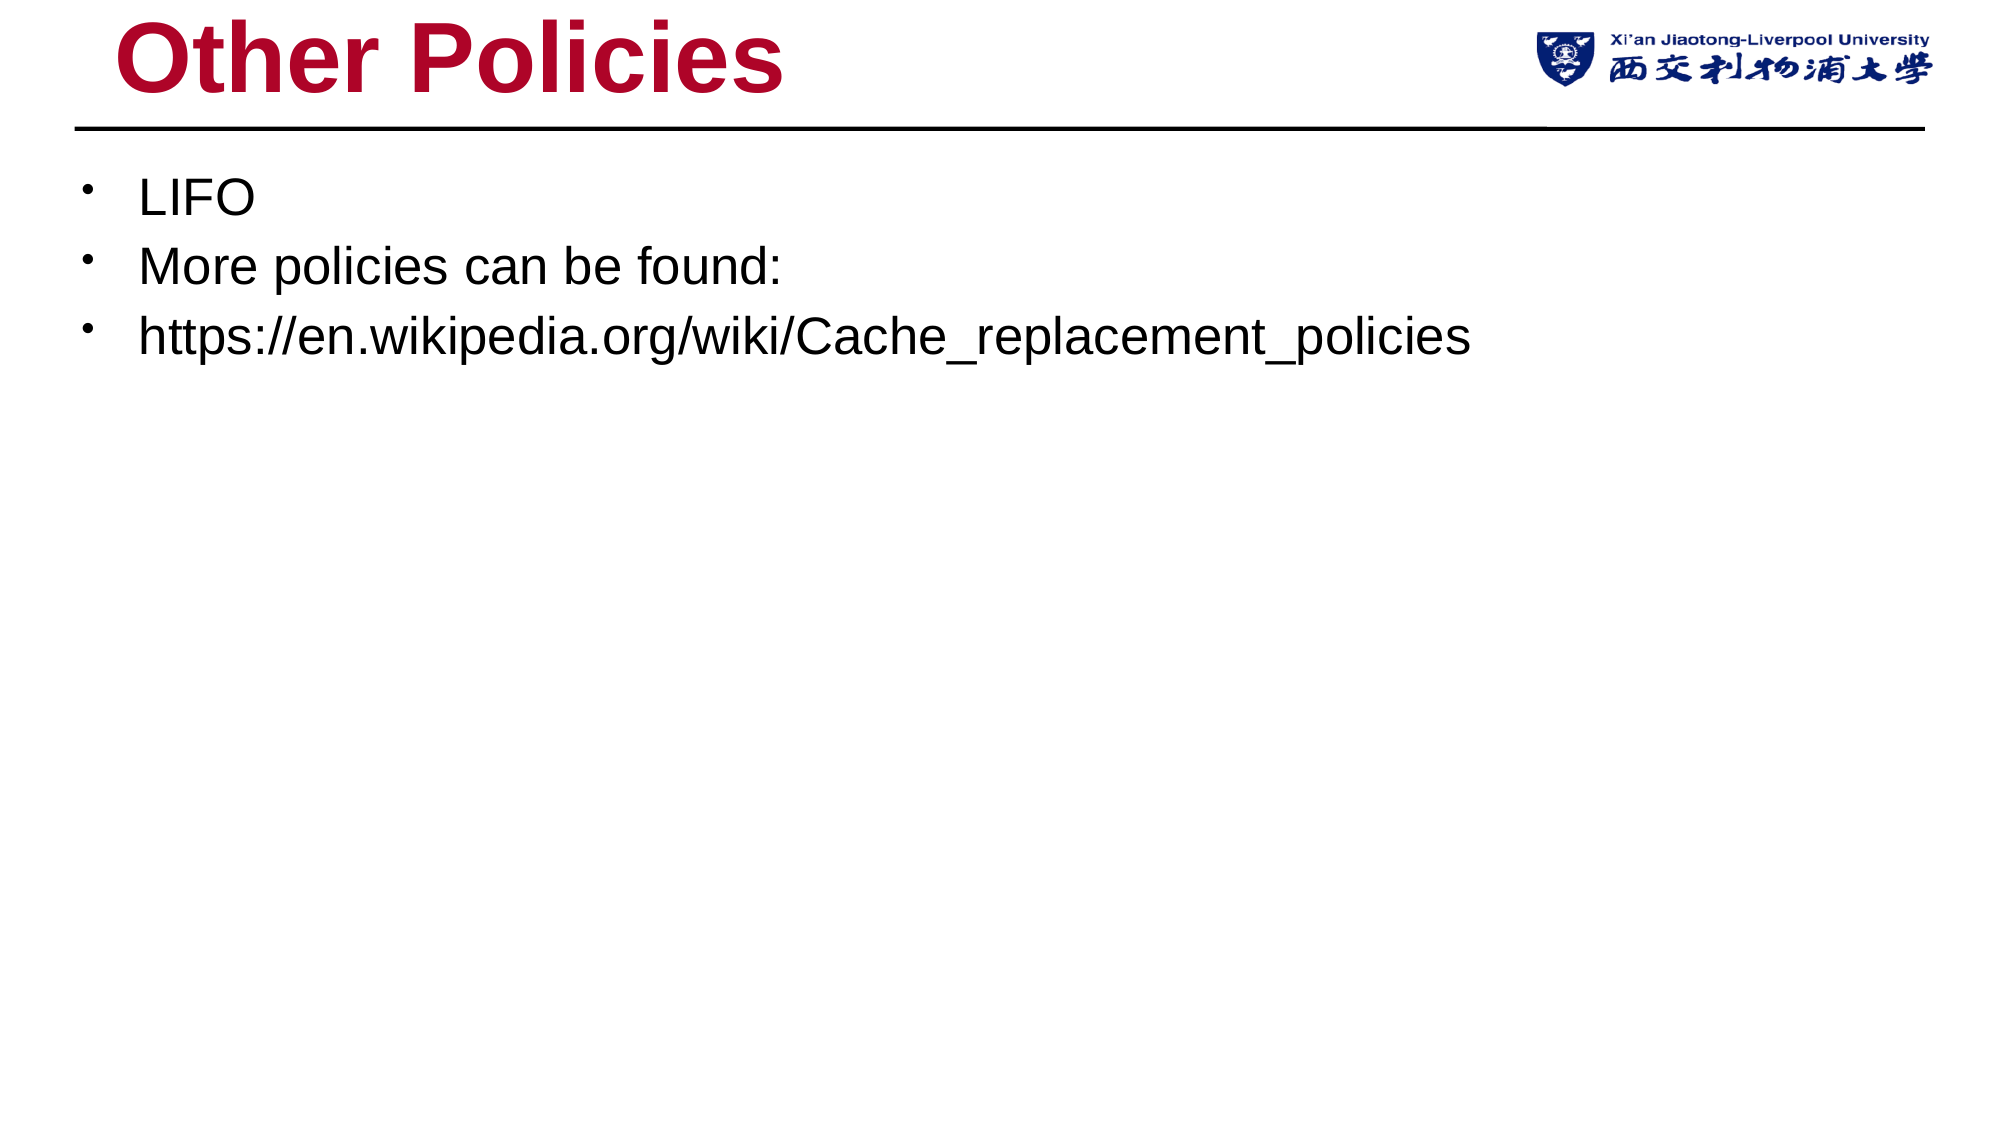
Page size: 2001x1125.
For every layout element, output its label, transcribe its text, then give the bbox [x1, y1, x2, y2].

list LIFO More policies can be found: https://en.wikipedia.org/wiki/Cache_replacement_policies [76, 157, 1924, 1043]
picture [1532, 15, 1938, 100]
title Other Policies [109, 20, 1891, 119]
